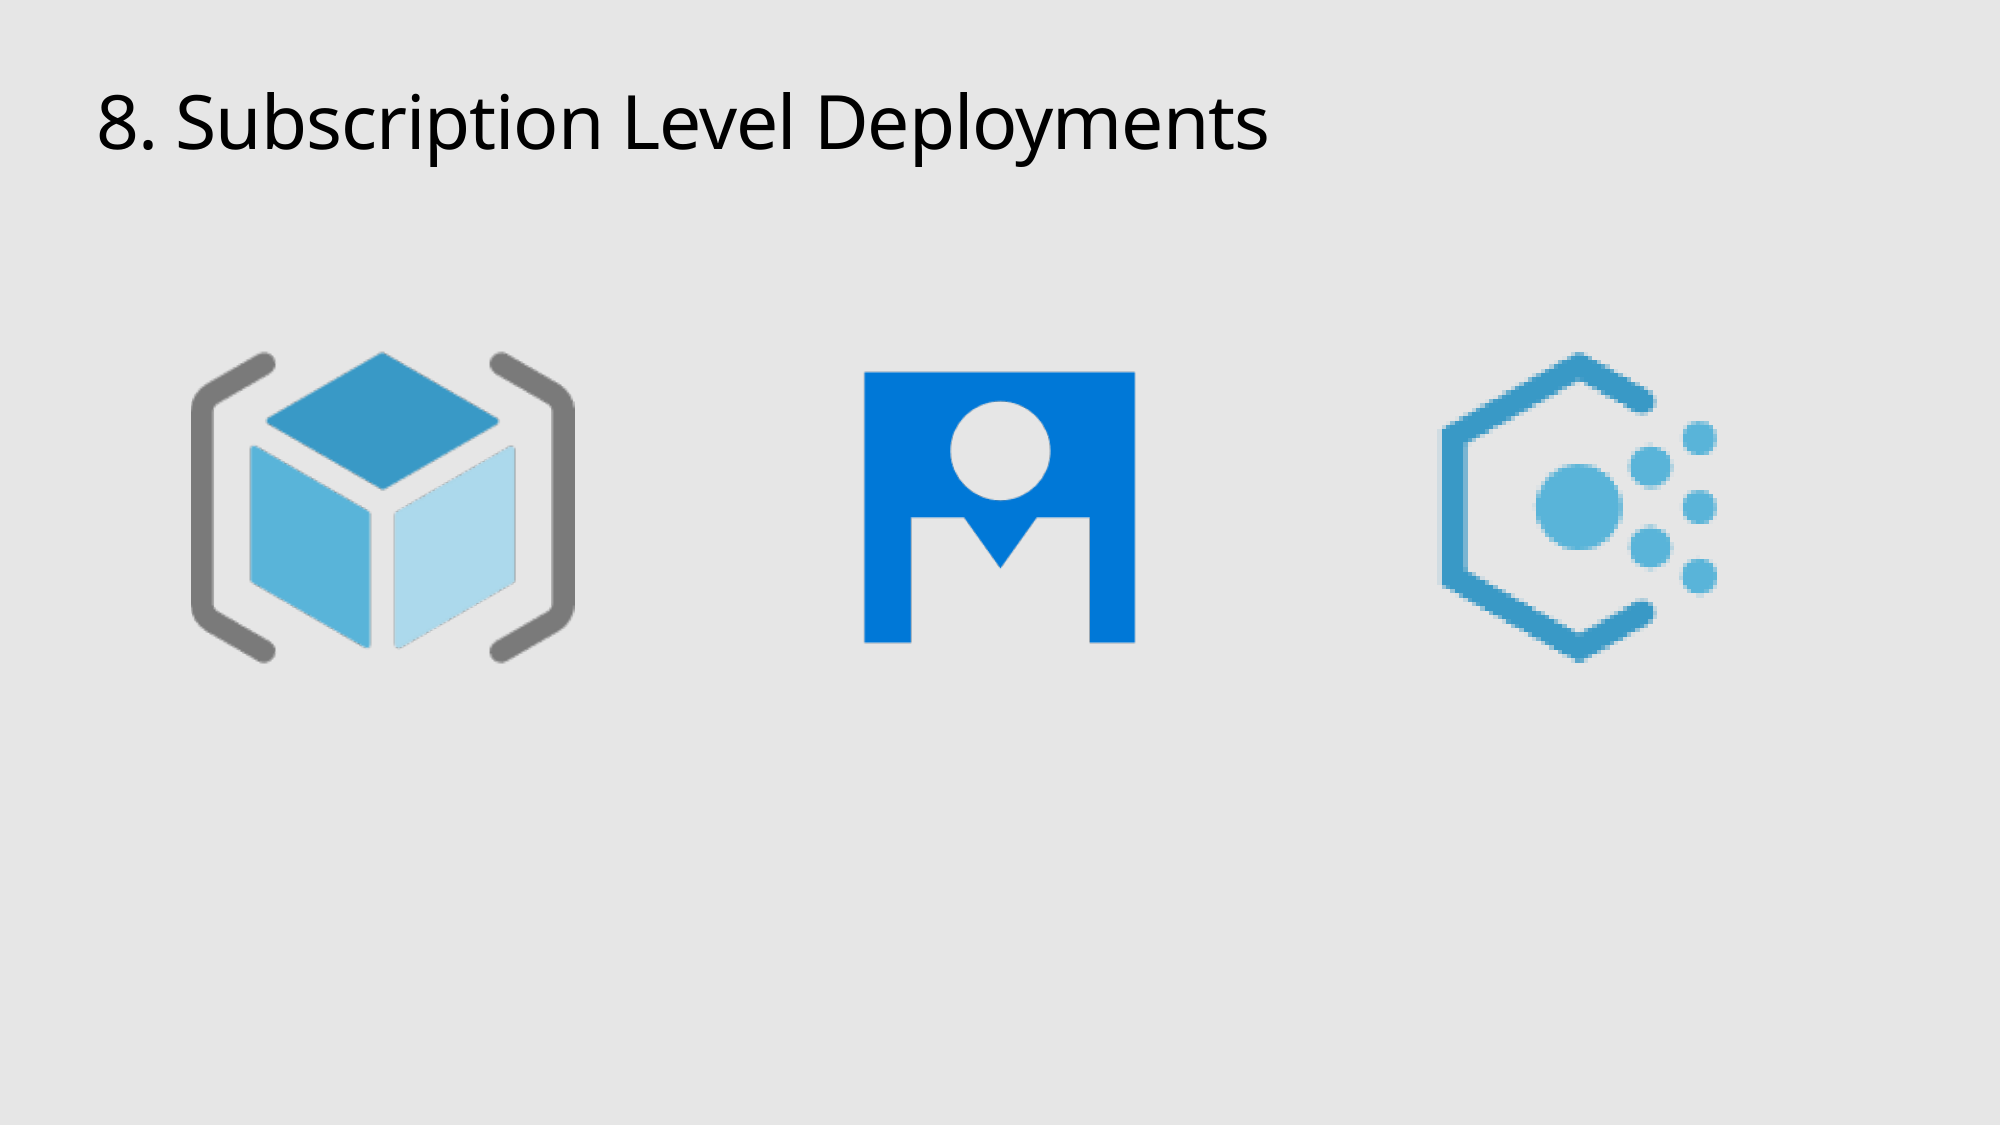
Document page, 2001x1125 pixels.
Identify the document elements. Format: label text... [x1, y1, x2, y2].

picture [191, 315, 575, 700]
picture [1425, 352, 1736, 663]
title 8. Subscription Level Deployments [96, 75, 1904, 166]
picture [630, 221, 1369, 795]
